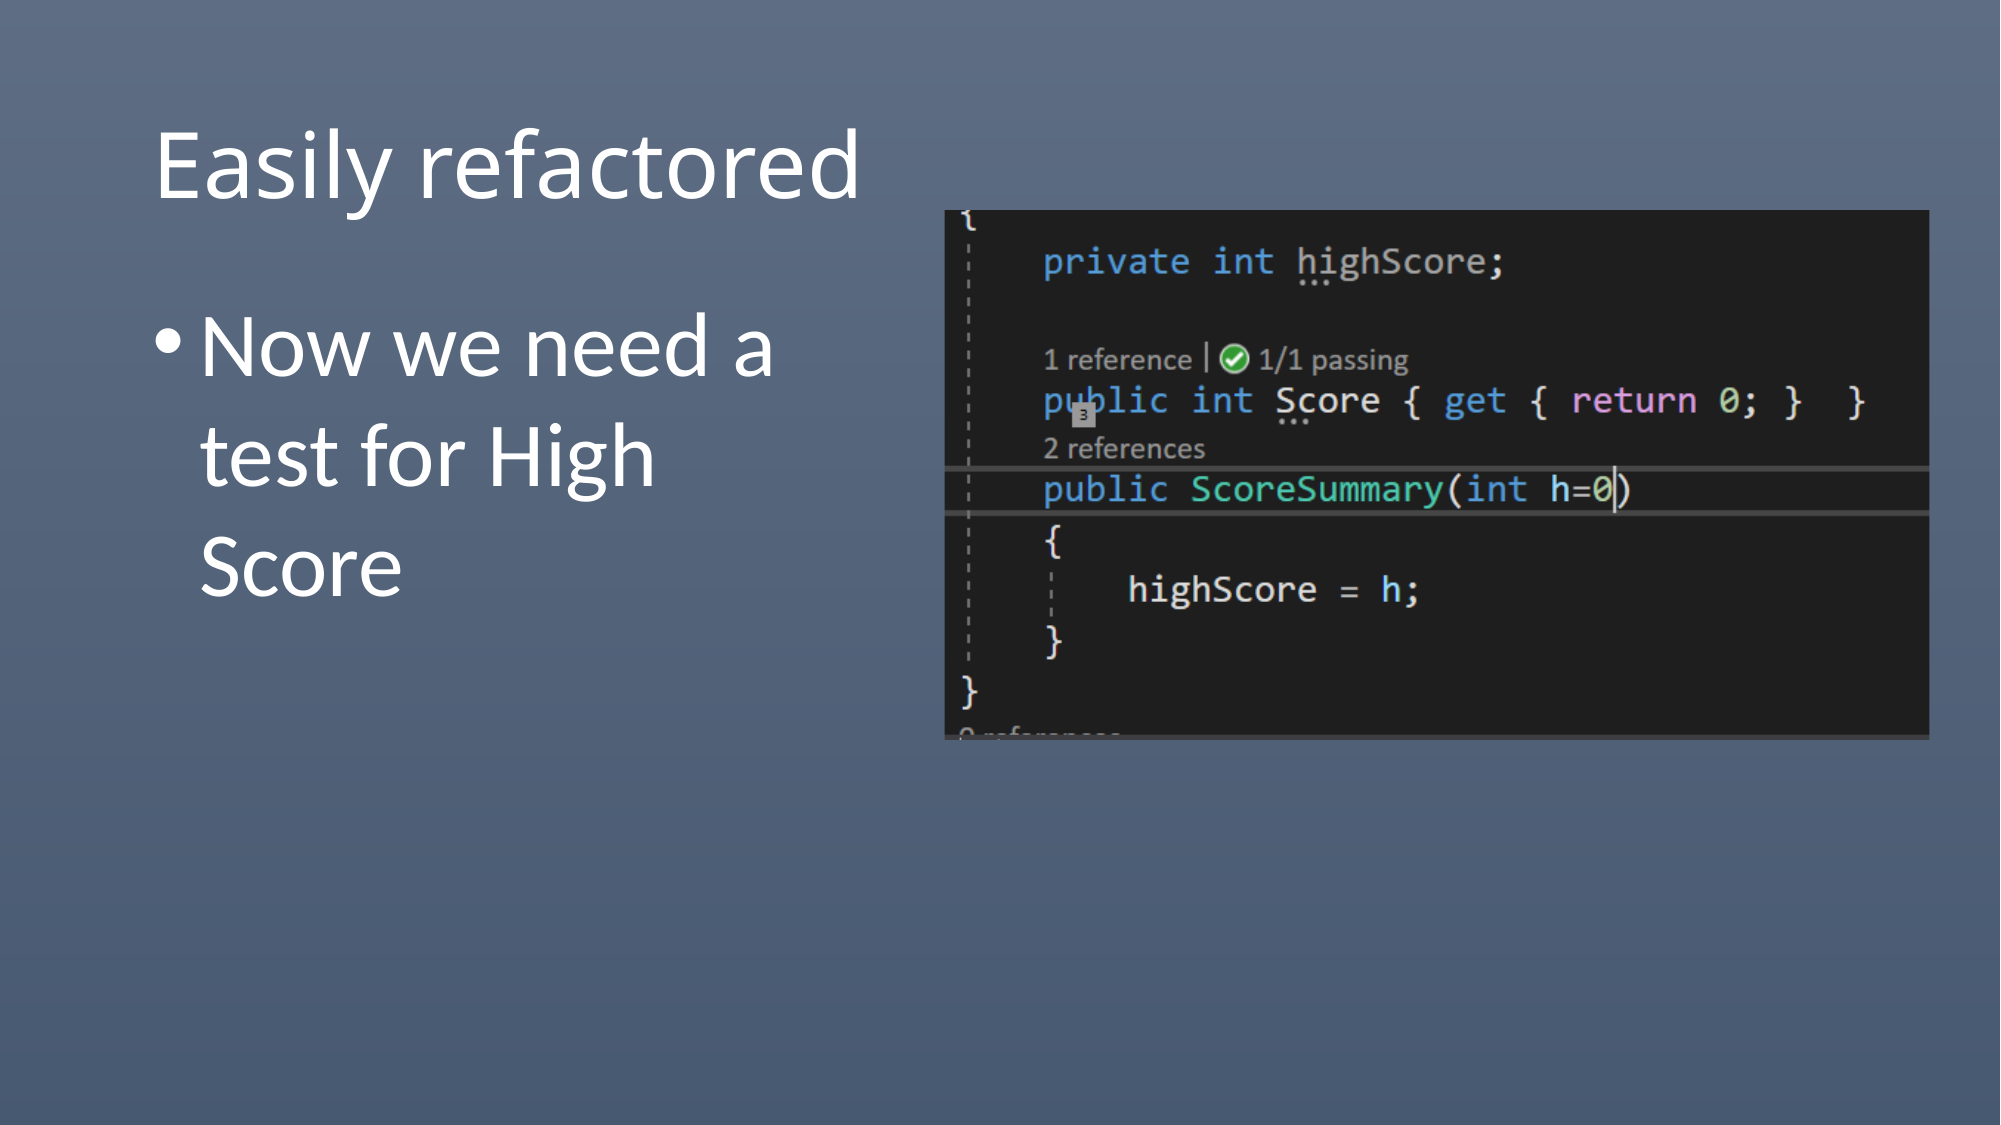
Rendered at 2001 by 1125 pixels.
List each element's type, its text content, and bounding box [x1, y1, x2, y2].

title Easily refactored [137, 59, 1863, 278]
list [944, 210, 1930, 740]
text_box Now we need a test for High Score [137, 277, 841, 622]
